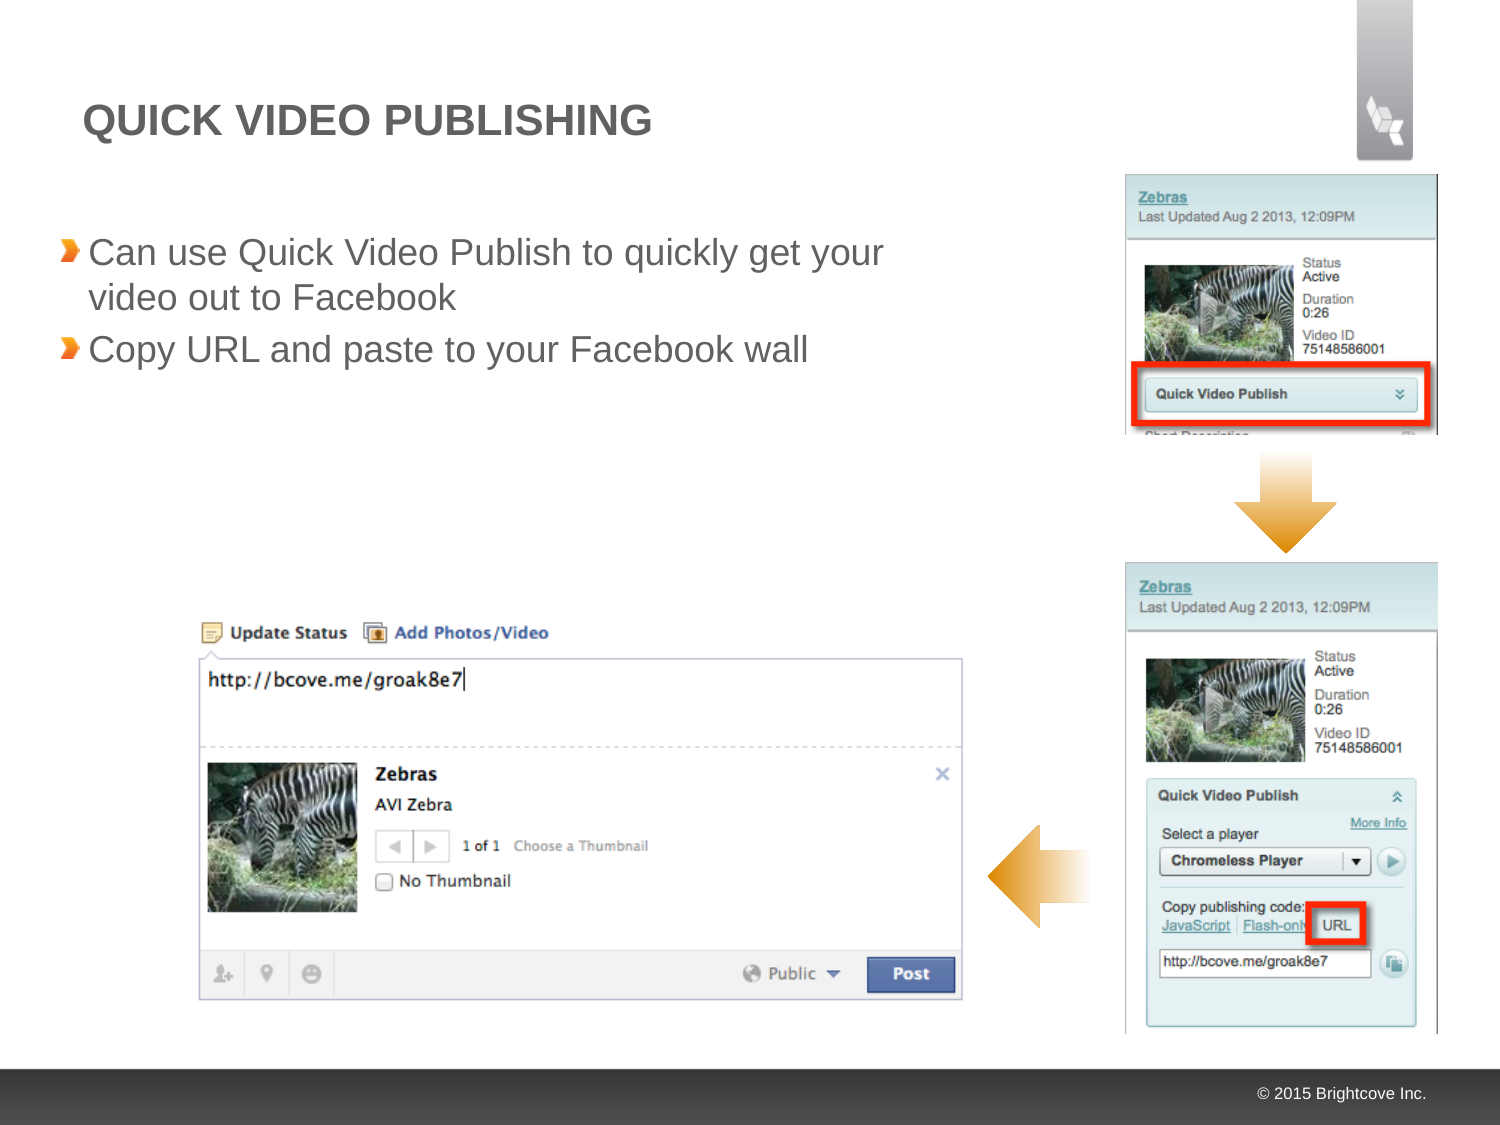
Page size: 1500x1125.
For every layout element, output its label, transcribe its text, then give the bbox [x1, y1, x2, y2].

title Quick Video Publishing [66, 34, 1322, 203]
text_box [987, 824, 1092, 928]
picture [0, 0, 1500, 1125]
list Can use Quick Video Publish to quickly get your video out to Facebook Copy URL and paste to your Facebook wall [46, 220, 1422, 937]
text_box [1234, 449, 1338, 554]
